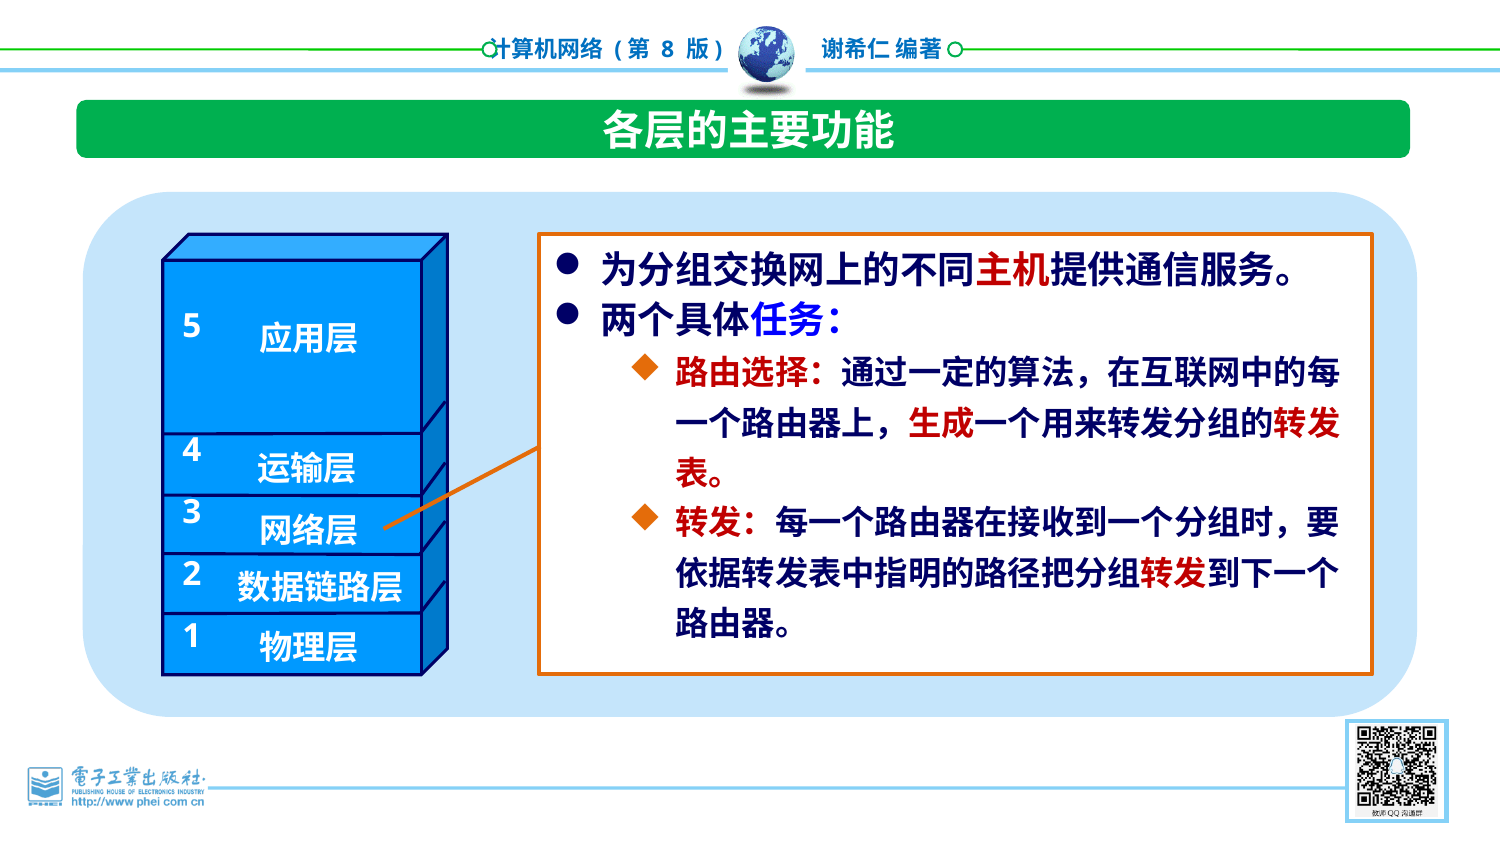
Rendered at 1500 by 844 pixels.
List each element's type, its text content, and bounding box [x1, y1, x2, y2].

picture [1355, 724, 1438, 817]
text_box 为分组交换网上的不同主机提供通信服务。 两个具体任务： 路由选择：通过一定的算法，在互联网中的每一个路由器上，生成一个用来转发分组的转发表。 转发：每一个路由器在接收到一个分组时，要依据转发表中指明的路径把分组转发到下一个路由器。 [452, 232, 1374, 676]
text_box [161, 233, 448, 704]
list 各层的主要功能 [204, 99, 1293, 158]
text_box [80, 189, 1420, 720]
picture [736, 24, 796, 99]
picture [23, 764, 208, 809]
